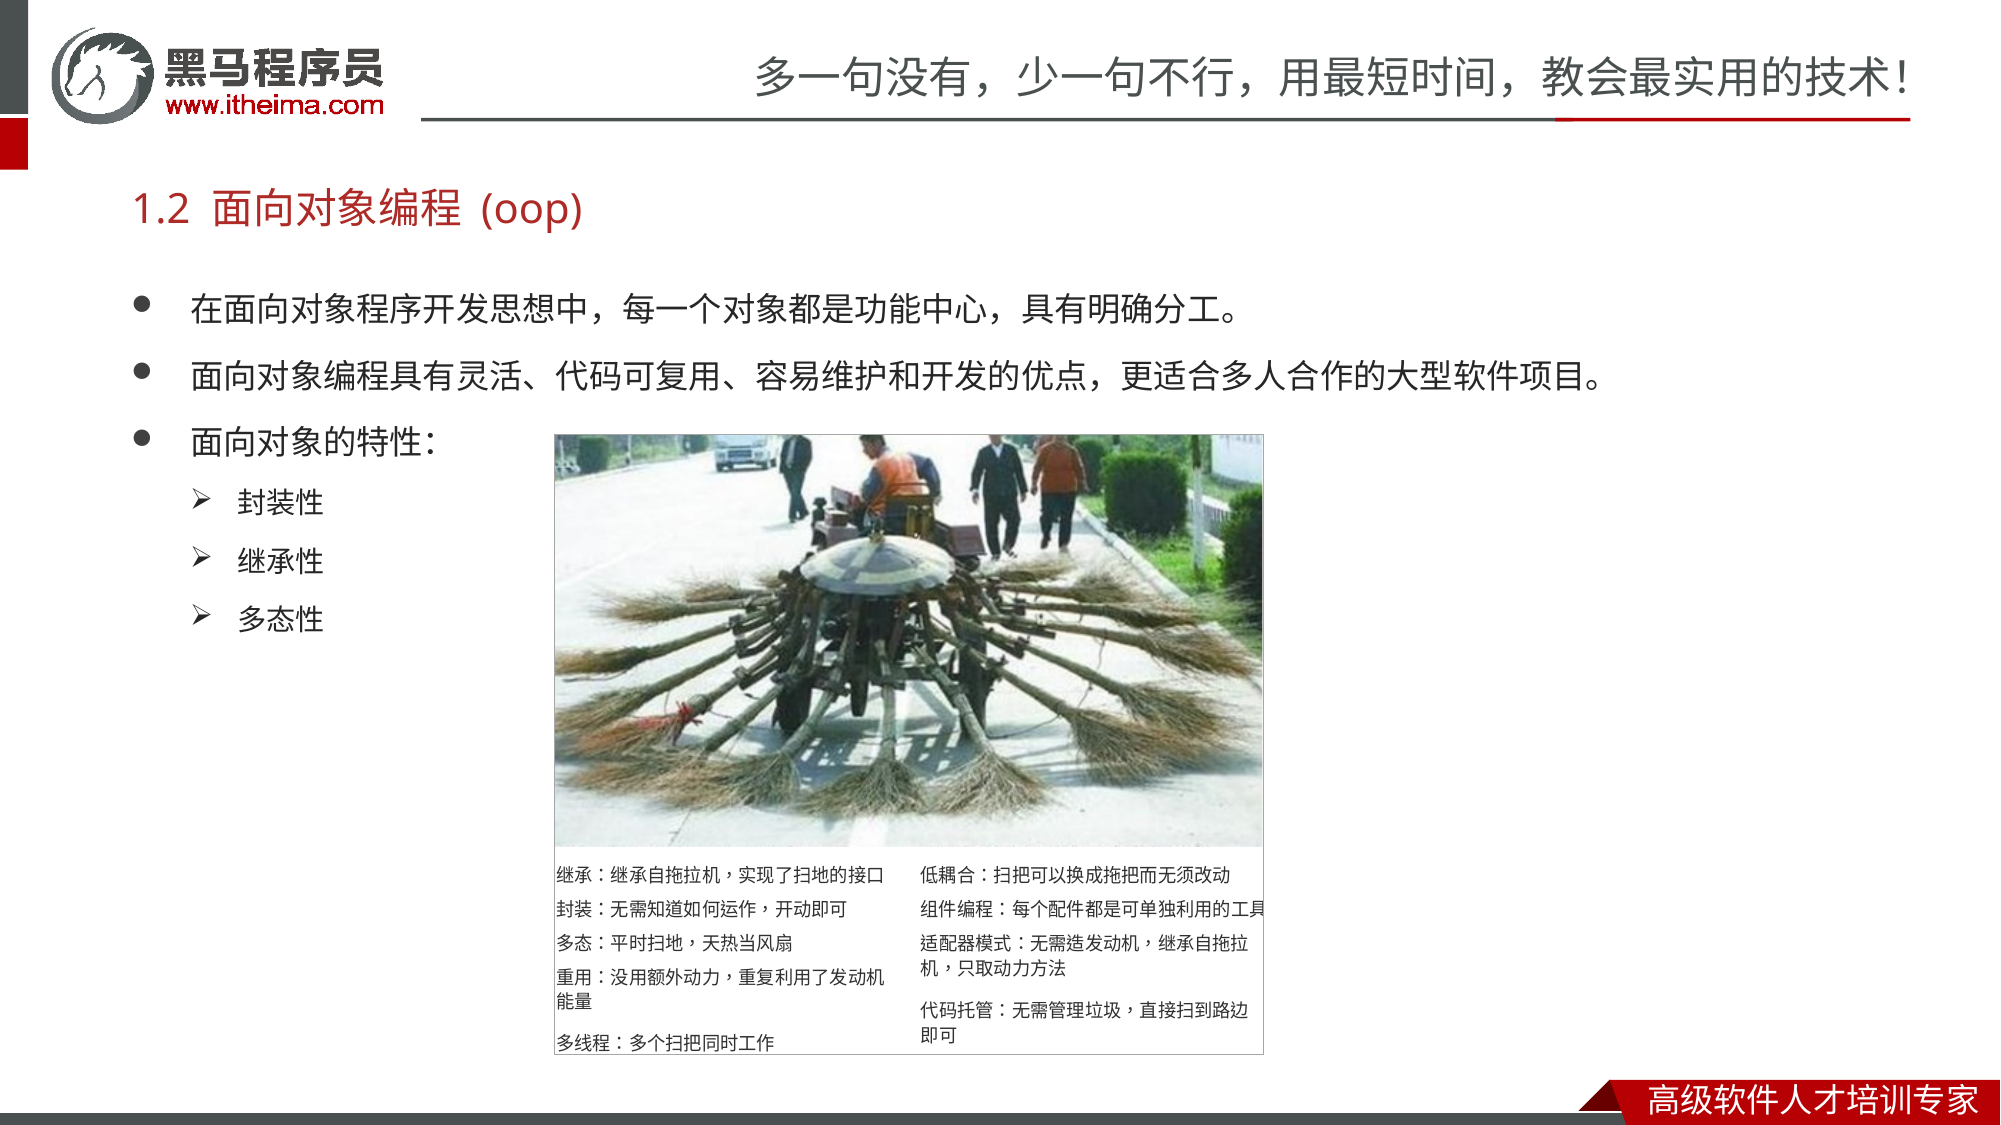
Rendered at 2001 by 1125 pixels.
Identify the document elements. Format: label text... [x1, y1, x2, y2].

title 1.2 面向对象编程 (oop) [116, 164, 1880, 250]
picture [50, 26, 384, 125]
list 在面向对象程序开发思想中，每一个对象都是功能中心，具有明确分工。 面向对象编程具有灵活、代码可复用、容易维护和开发的优点，更适合多人合作的大型软件项目。 面向对象的特性： 封装性 继承性 多态性 [116, 261, 1876, 1106]
picture [554, 433, 1263, 1054]
